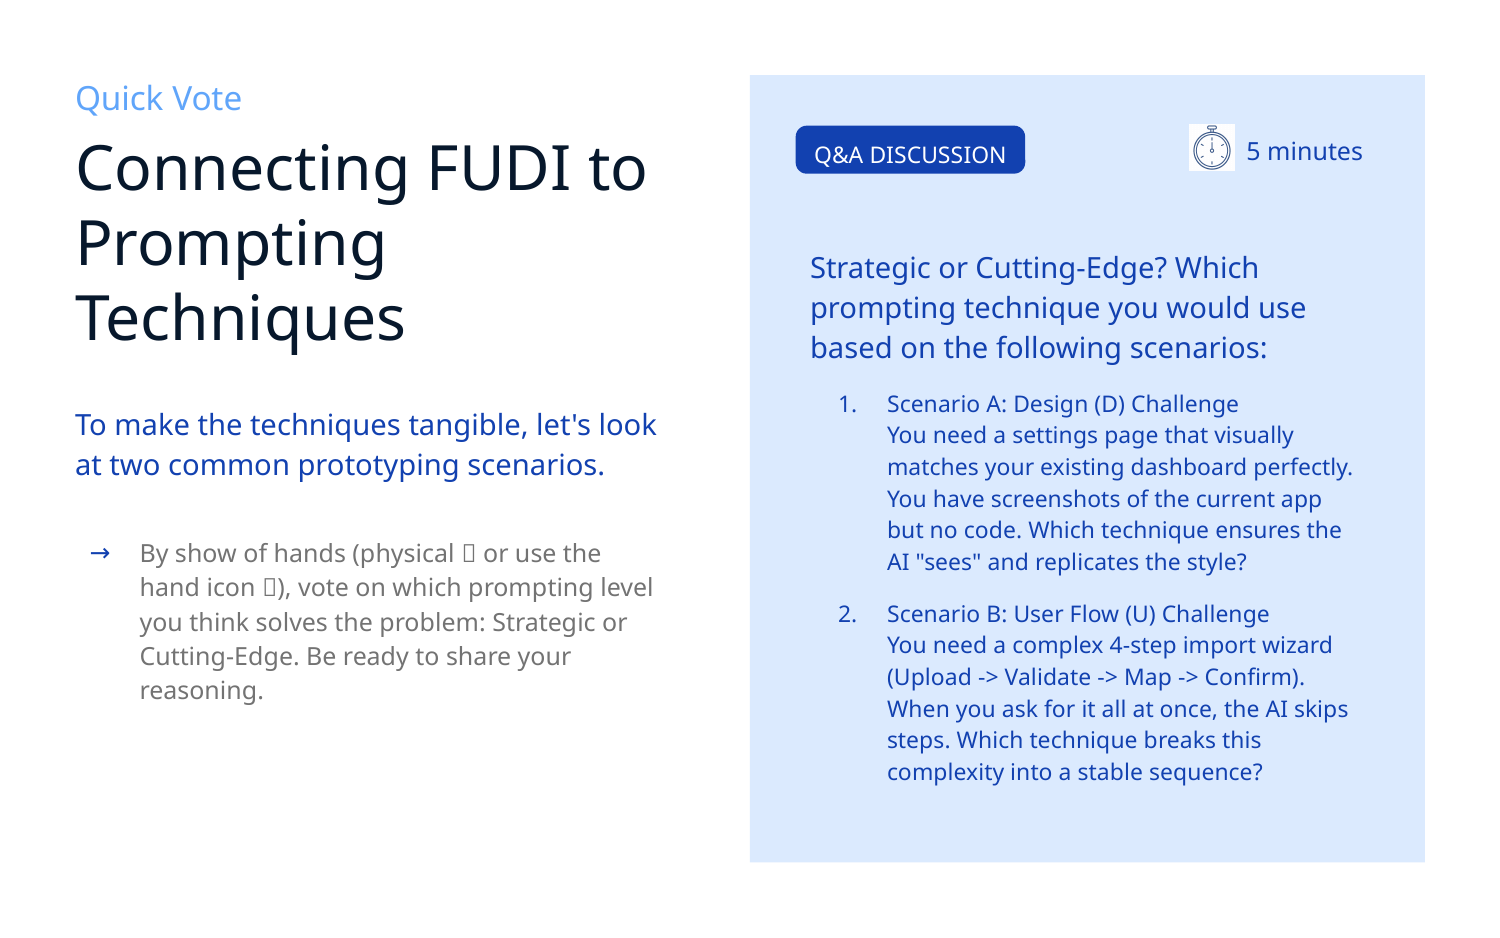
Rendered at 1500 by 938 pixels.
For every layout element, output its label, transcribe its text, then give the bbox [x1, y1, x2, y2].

text_box Q&A DISCUSSION [795, 125, 1026, 174]
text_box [1189, 124, 1380, 176]
list Strategic or Cutting-Edge? Which prompting technique you would use based on the following scenarios: Scenario A: Design (D) Challenge You need a settings page that visually matches your existing dashboard perfectly. You have screenshots of the current app but no code. Which technique ensures the AI "sees" and replicates the style? Scenario B: User Flow (U) Challenge You need a complex 4-step import wizard (Upload -> Validate -> Map -> Confirm). When you ask for it all at once, the AI skips steps. Which technique breaks this complexity into a stable sequence? [750, 75, 1425, 863]
text_box To make the techniques tangible, let's look at two common prototyping scenarios. [75, 400, 676, 482]
text_box Connecting FUDI to Prompting Techniques [75, 128, 676, 353]
text_box By show of hands (physical 🙋 or use the hand icon 🤚), vote on which prompting level you think solves the problem: Strategic or Cutting-Edge. Be ready to share your reasoning. [64, 532, 666, 705]
text_box Quick Vote [75, 77, 676, 118]
